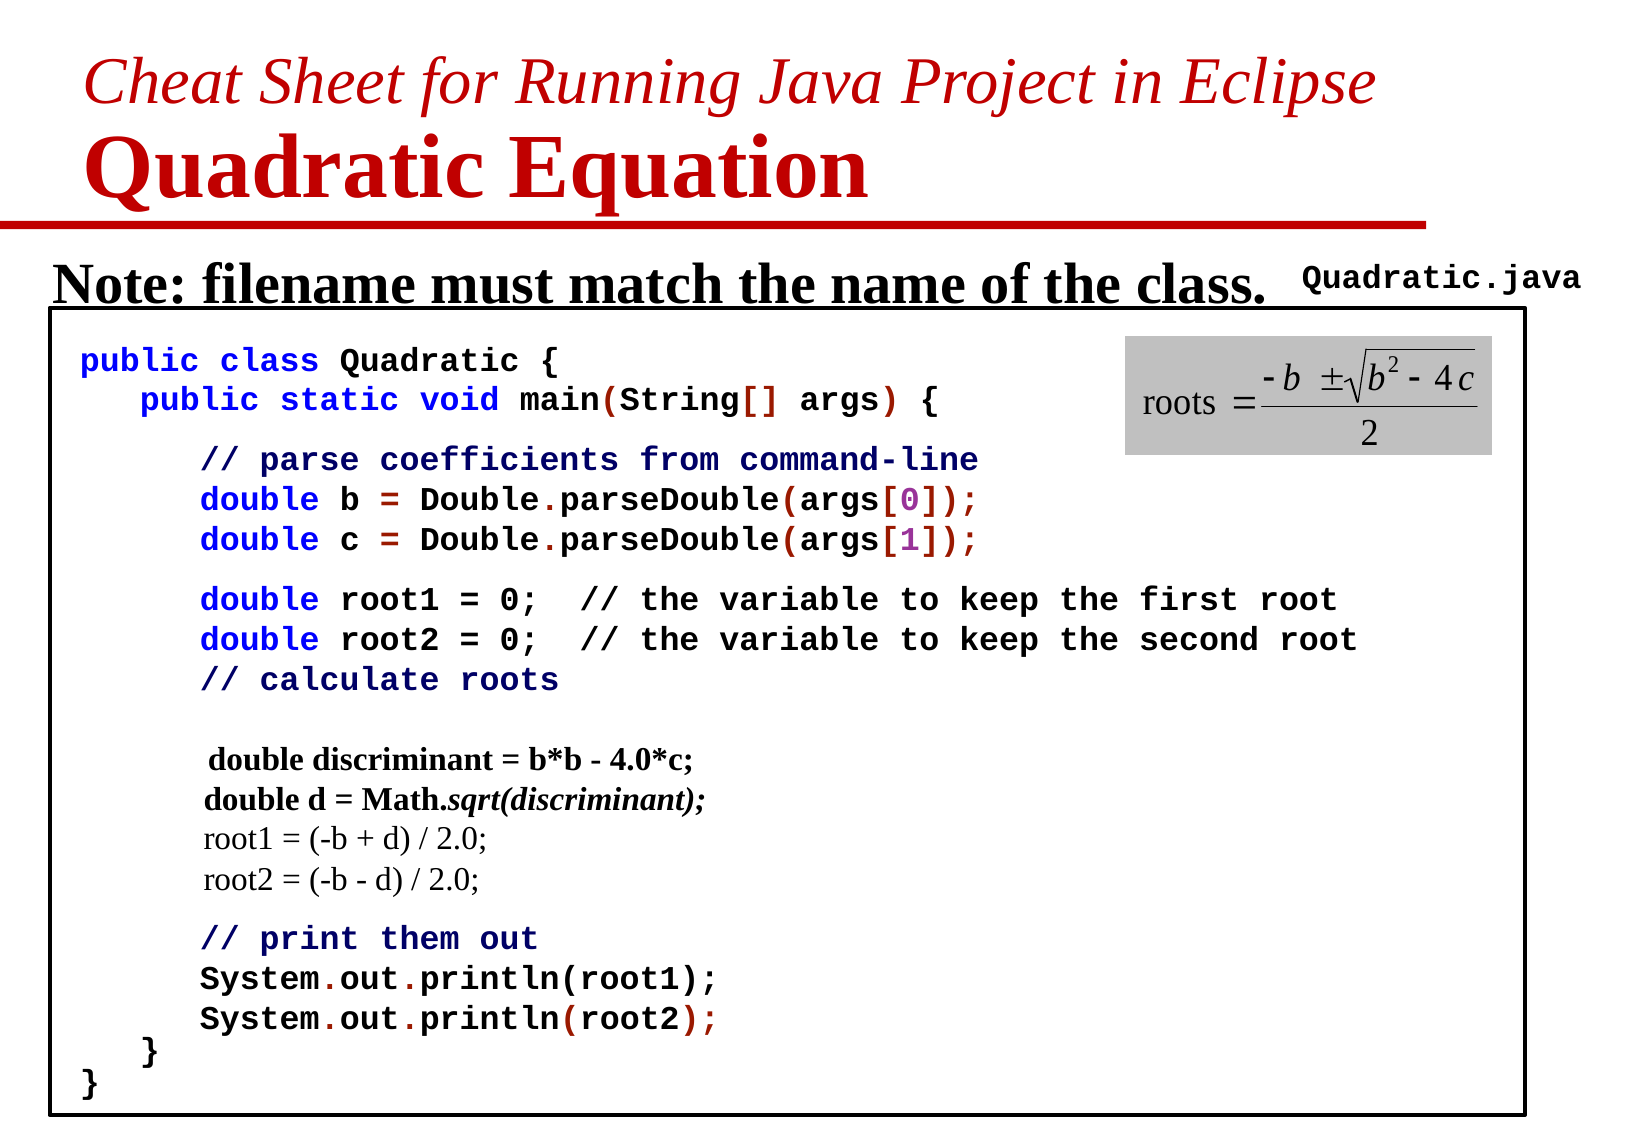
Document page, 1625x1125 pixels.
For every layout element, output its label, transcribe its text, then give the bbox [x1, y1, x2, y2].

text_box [1124, 335, 1493, 456]
text_box Quadratic.java [1438, 247, 1625, 304]
text_box Note: filename must match the name of the class. [37, 237, 1438, 323]
title Cheat Sheet for Running Java Project in Eclipse Quadratic Equation [67, 43, 1550, 225]
text_box public class Quadratic { public static void main(String[] args) { // parse coefficients from command-line double b = Double.parseDouble(args[0]); double c = Double.parseDouble(args[1]); double root1 = 0; // the variable to keep the first root double root2 = 0; // the variable to keep the second root // calculate roots double discriminant = b*b - 4.0*c; double d = Math.sqrt(discriminant); root1 = (-b + d) / 2.0; root2 = (-b - d) / 2.0; // print them out System.out.println(root1); System.out.println(root2); } } [48, 306, 1527, 1117]
